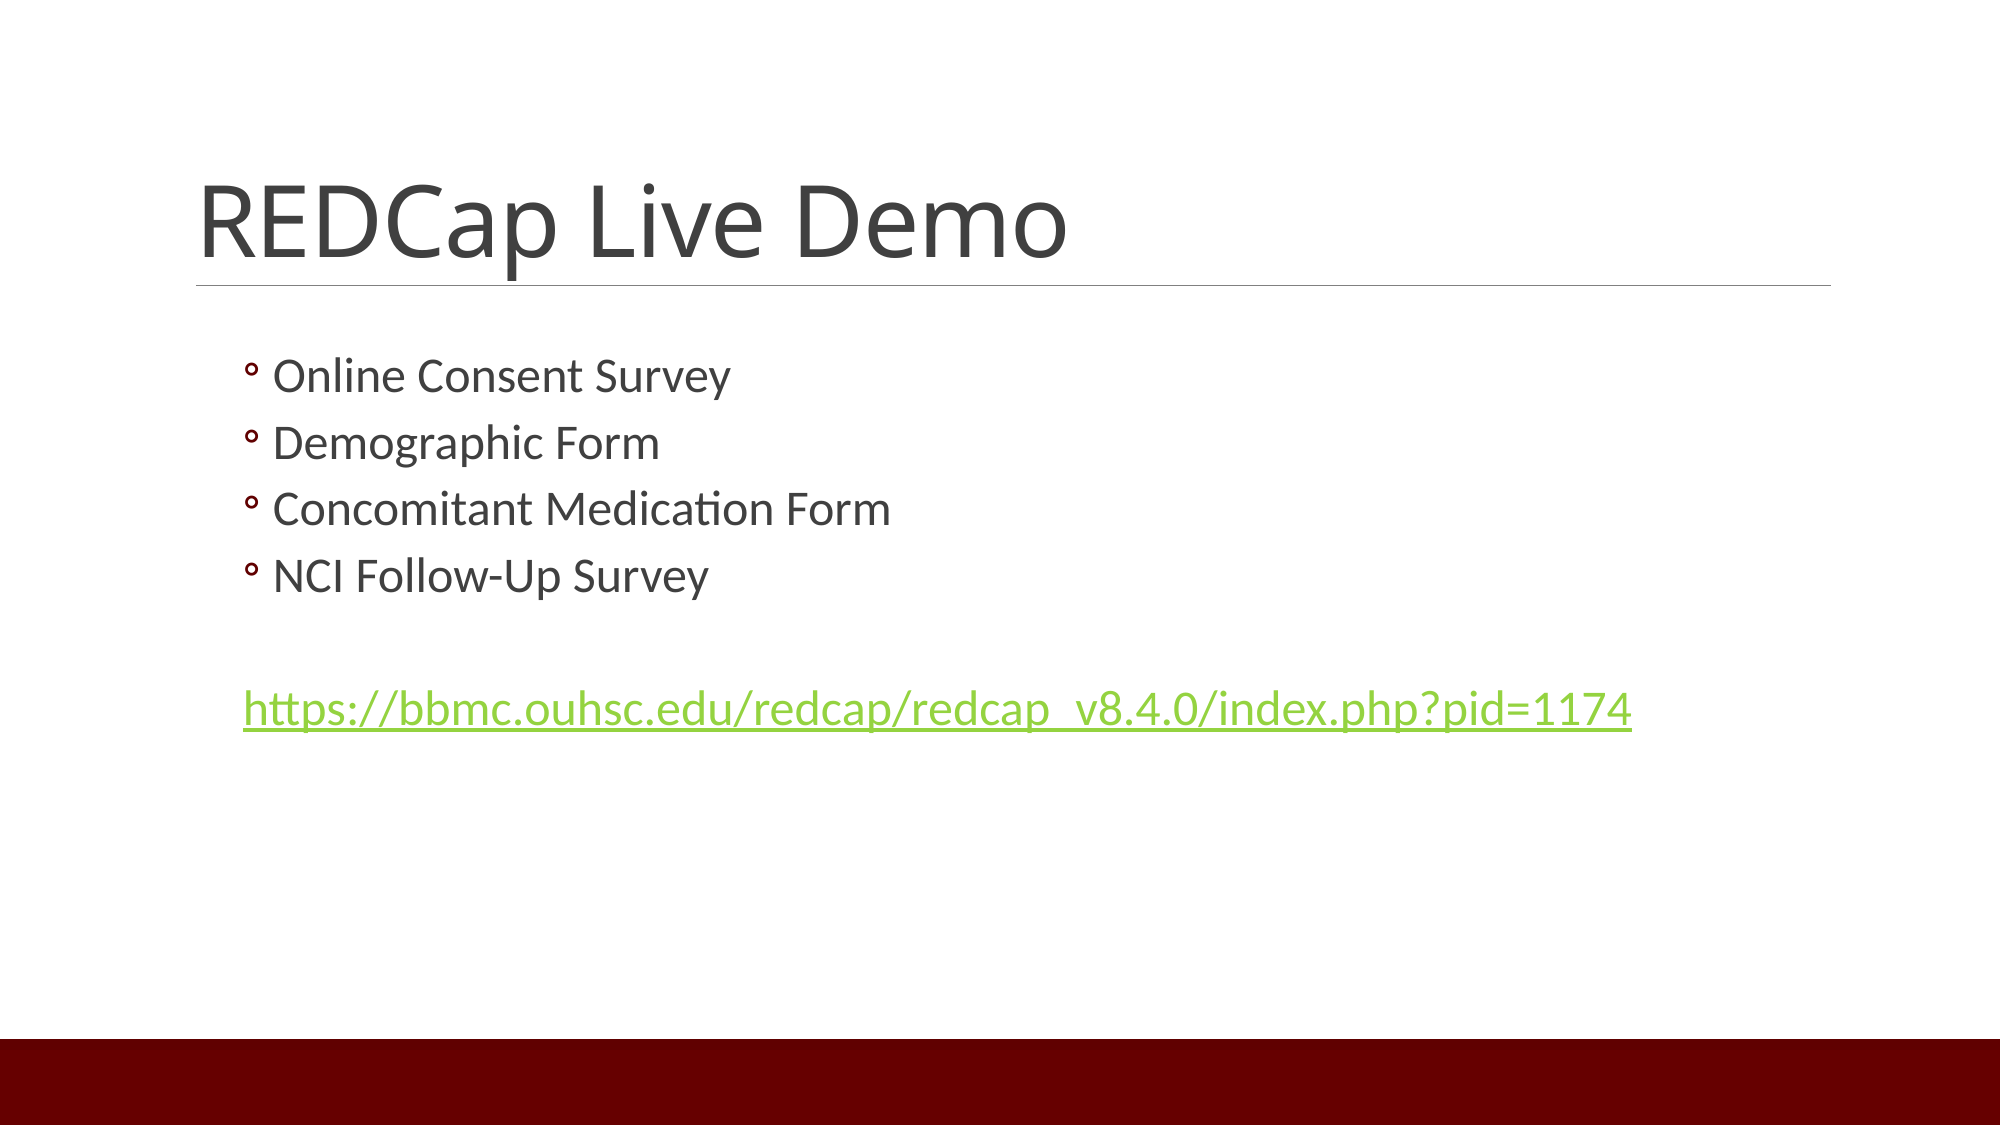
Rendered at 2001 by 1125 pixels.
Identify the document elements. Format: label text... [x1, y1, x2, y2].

title REDCap Live Demo [180, 47, 1830, 285]
list Online Consent Survey Demographic Form Concomitant Medication Form NCI Follow-Up Survey https://bbmc.ouhsc.edu/redcap/redcap_v8.4.0/index.php?pid=1174 [180, 302, 1830, 963]
